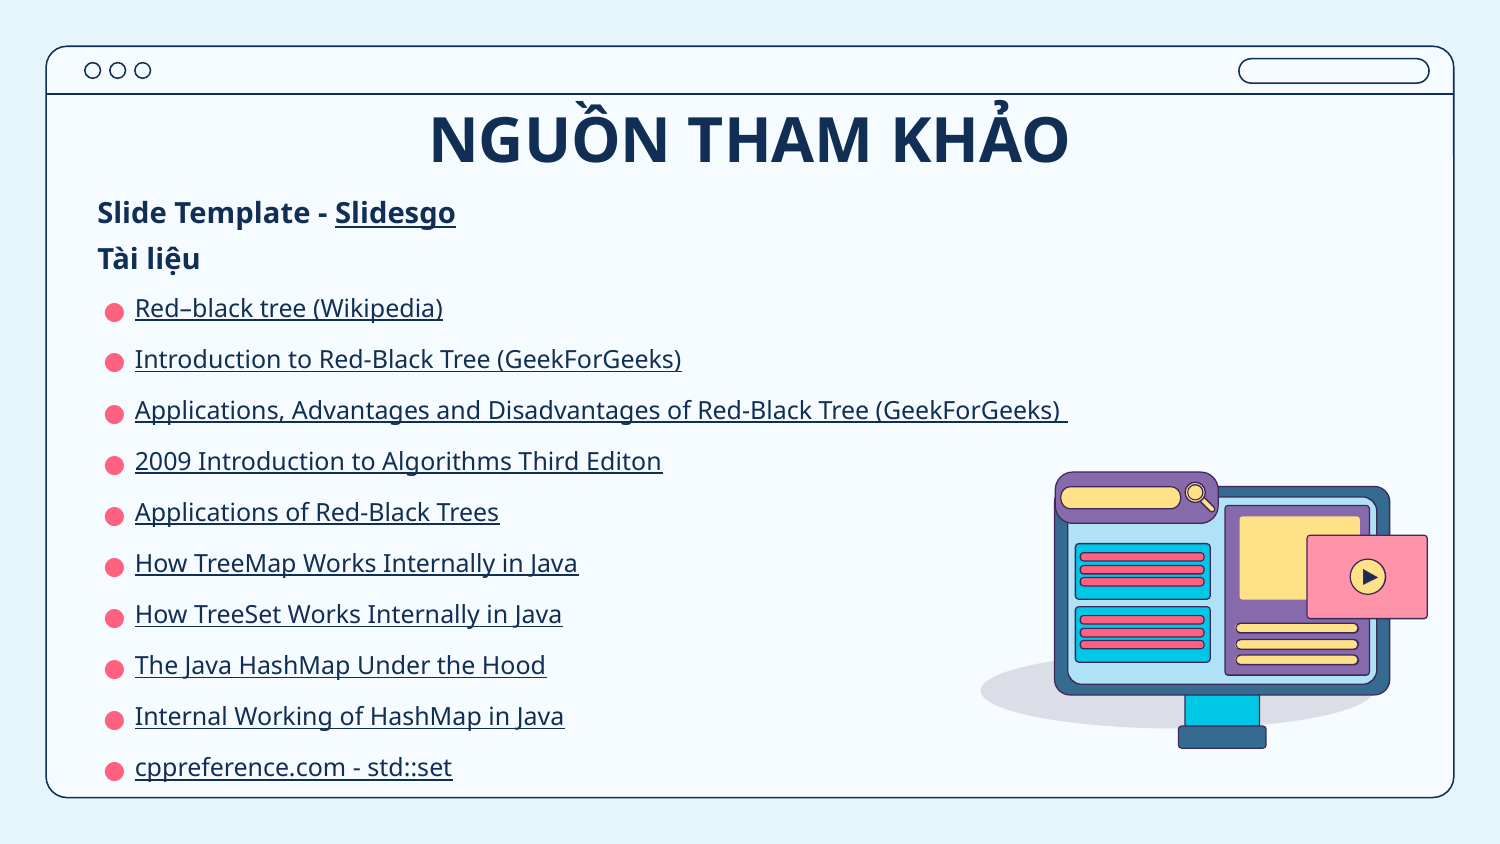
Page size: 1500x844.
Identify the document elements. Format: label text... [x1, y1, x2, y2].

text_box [1053, 471, 1429, 750]
title NGUỒN THAM KHẢO [118, 85, 1382, 180]
text_box [980, 661, 1048, 720]
list Slide Template - Slidesgo Tài liệu Red–black tree (Wikipedia) Introduction to Red-Black Tree (GeekForGeeks) Applications, Advantages and Disadvantages of Red-Black Tree (GeekForGeeks) 2009 Introduction to Algorithms Third Editon Applications of Red-Black Trees How TreeMap Works Internally in Java How TreeSet Works Internally in Java The Java HashMap Under the Hood Internal Working of HashMap in Java cppreference.com - std::set [82, 179, 1400, 793]
